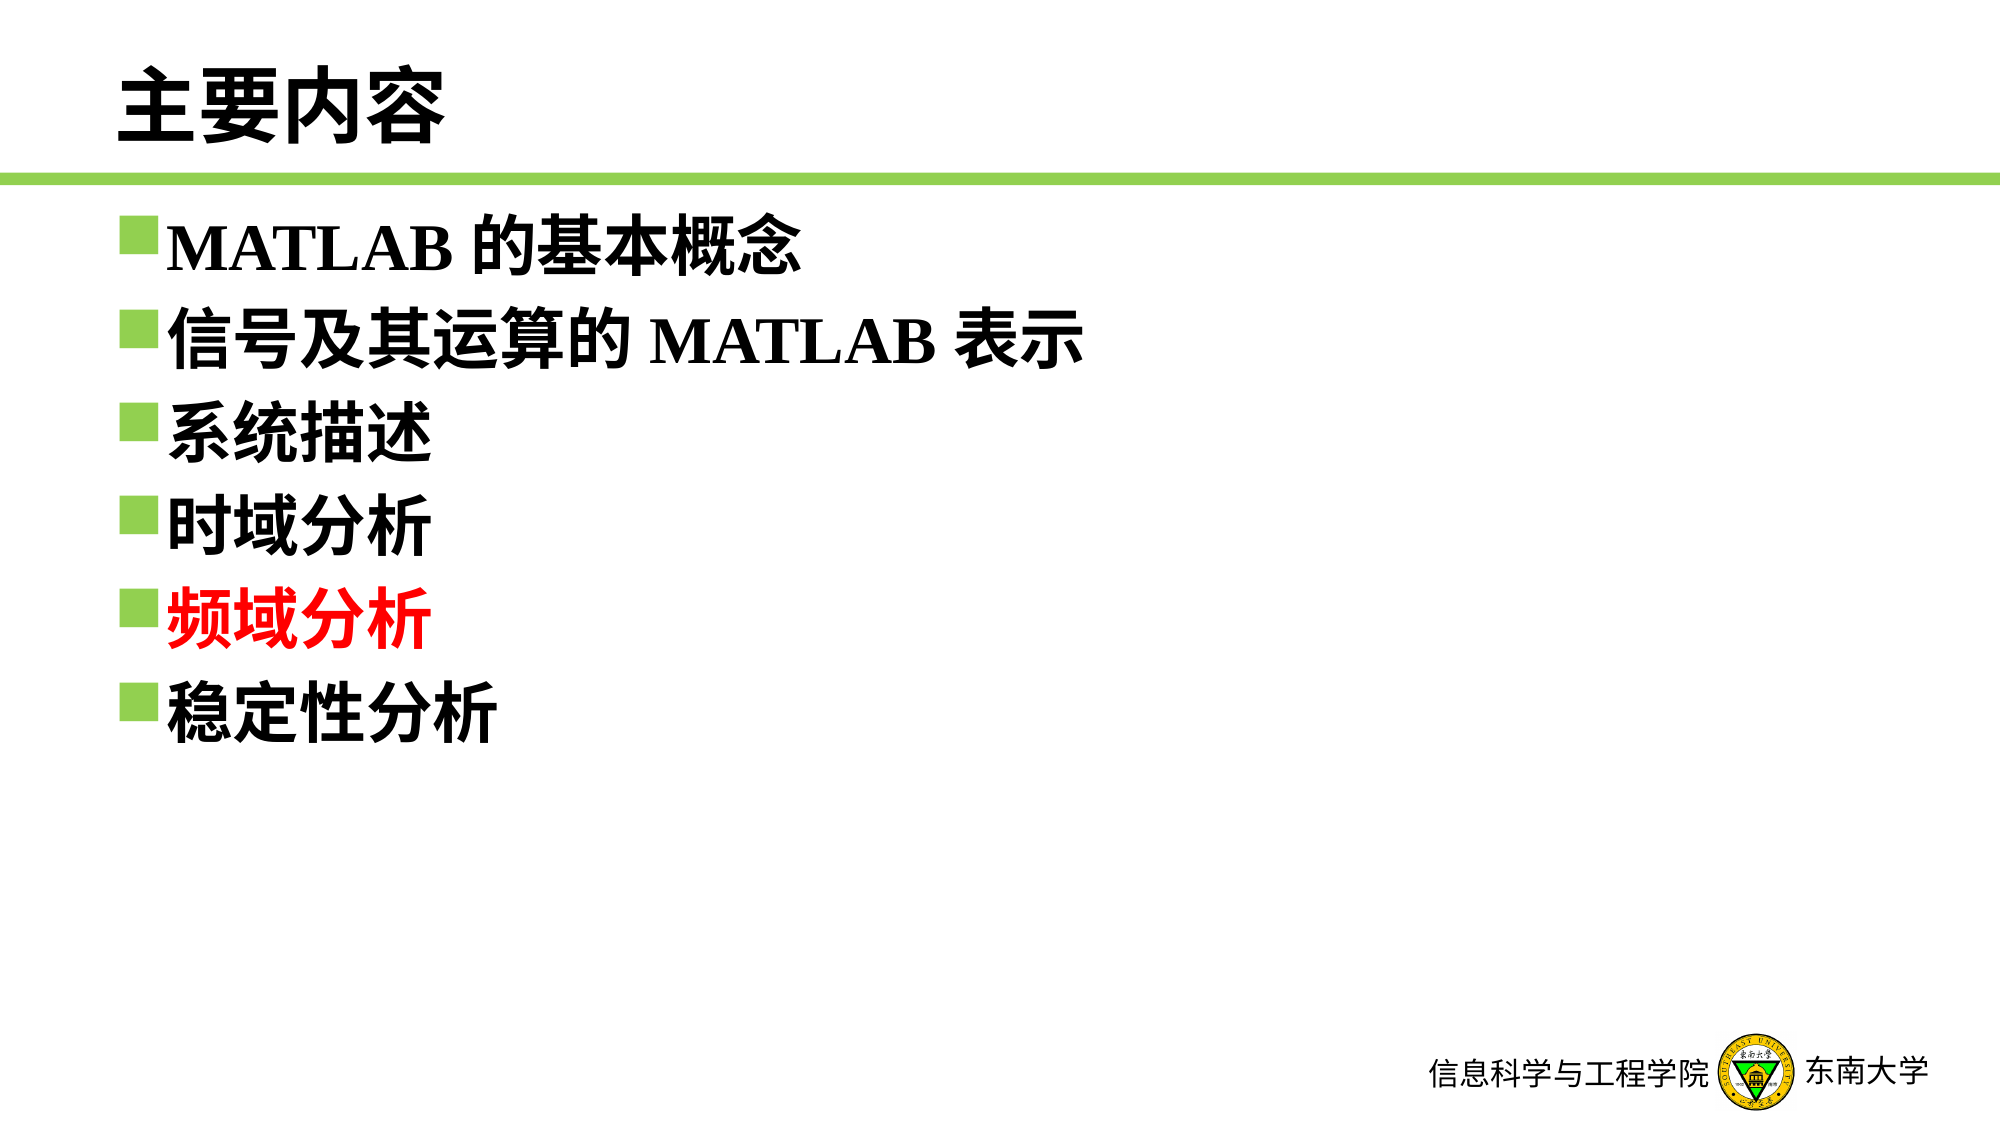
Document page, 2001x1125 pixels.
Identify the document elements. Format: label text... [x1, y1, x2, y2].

list MATLAB的基本概念 信号及其运算的MATLAB表示 系统描述 时域分析 频域分析 稳定性分析 [99, 196, 1900, 1005]
title 主要内容 [99, 45, 1900, 161]
picture [1715, 1031, 1797, 1111]
